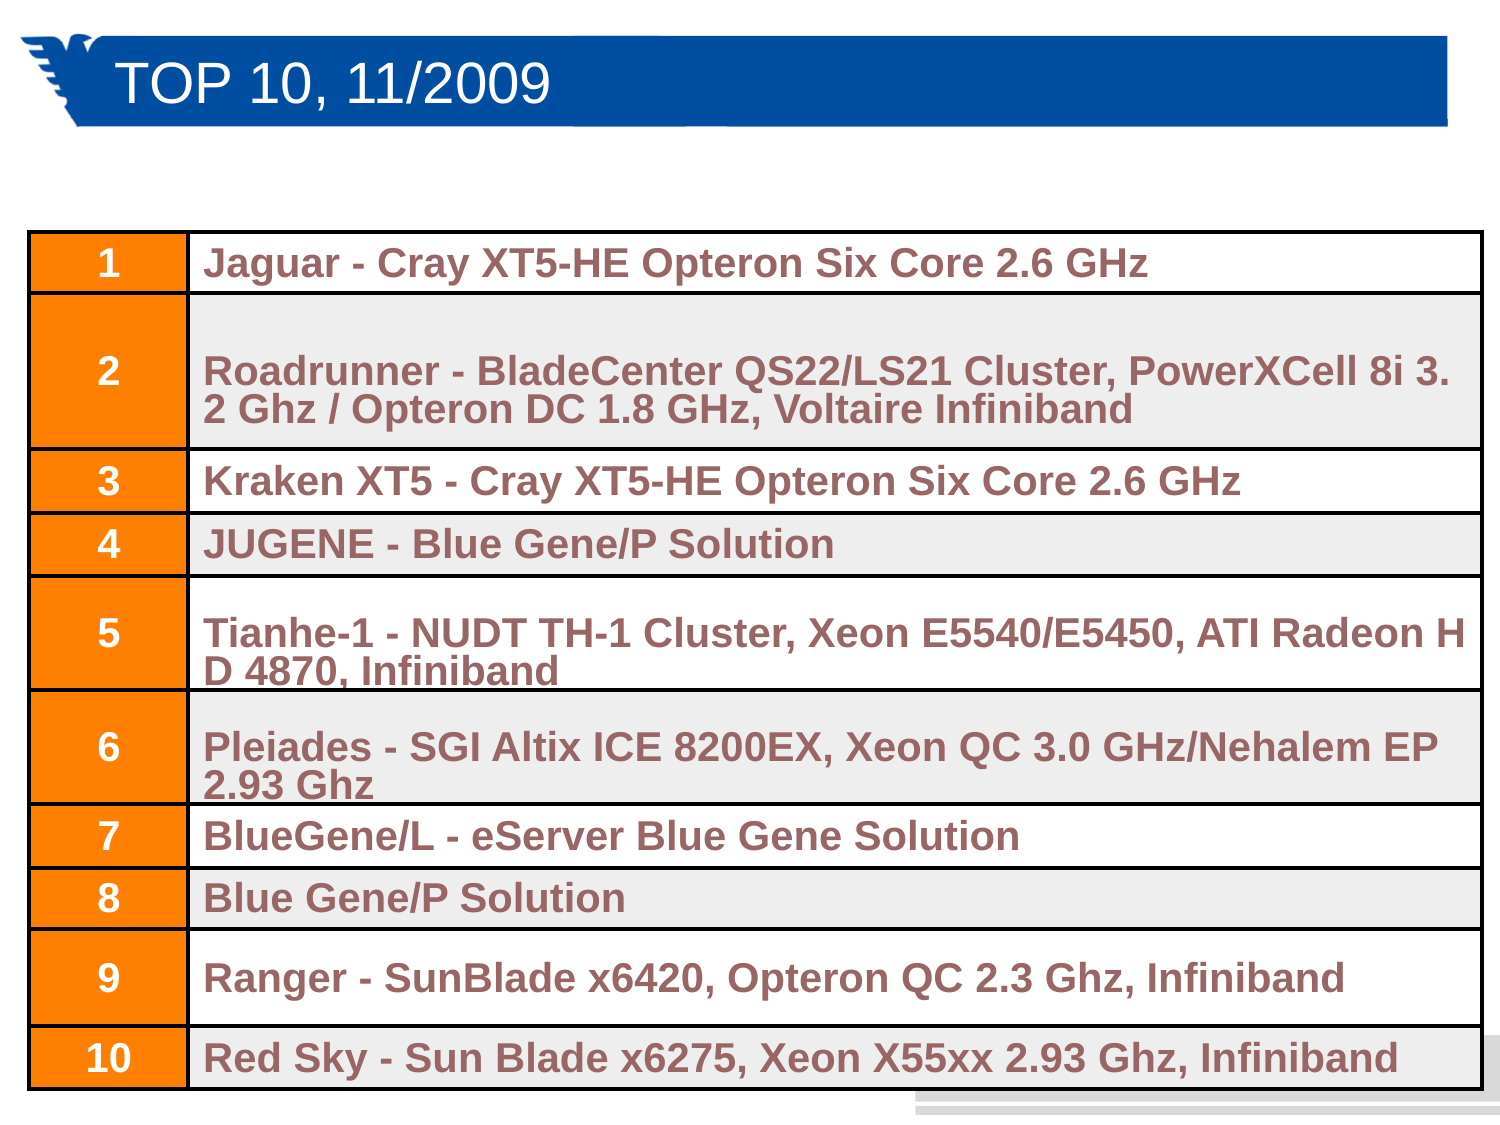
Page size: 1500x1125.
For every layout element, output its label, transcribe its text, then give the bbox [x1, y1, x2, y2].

table_cell 10 [31, 1028, 186, 1087]
table_cell 7 [31, 806, 186, 866]
title TOP 10, 11/2009 [99, 37, 1347, 188]
table_cell Tianhe-1 - NUDT TH-1 Cluster, Xeon E5540/E5450, ATI Radeon HD 4870, Infiniband [190, 578, 1480, 688]
table_cell 8 [31, 870, 186, 927]
table_cell 4 [31, 515, 186, 574]
table_cell JUGENE - Blue Gene/P Solution [190, 515, 1480, 574]
table_cell 2 [31, 295, 186, 447]
table_cell 5 [31, 578, 186, 688]
table_header Jaguar - Cray XT5-HE Opteron Six Core 2.6 GHz [190, 234, 1480, 291]
table_cell BlueGene/L - eServer Blue Gene Solution [190, 806, 1480, 866]
table_cell Roadrunner - BladeCenter QS22/LS21 Cluster, PowerXCell 8i 3.2 Ghz / Opteron DC 1.8 GHz, Voltaire Infiniband [190, 295, 1480, 447]
table_cell Pleiades - SGI Altix ICE 8200EX, Xeon QC 3.0 GHz/Nehalem EP 2.93 Ghz [190, 692, 1480, 802]
table_cell Ranger - SunBlade x6420, Opteron QC 2.3 Ghz, Infiniband [190, 931, 1480, 1024]
table_cell Kraken XT5 - Cray XT5-HE Opteron Six Core 2.6 GHz [190, 451, 1480, 511]
table_header 1 [31, 234, 186, 291]
table_cell 3 [31, 451, 186, 511]
table_cell Red Sky - Sun Blade x6275, Xeon X55xx 2.93 Ghz, Infiniband [190, 1028, 1480, 1087]
table_cell 6 [31, 692, 186, 802]
picture [5, 19, 148, 127]
table_cell Blue Gene/P Solution [190, 870, 1480, 927]
table_cell 9 [31, 931, 186, 1024]
